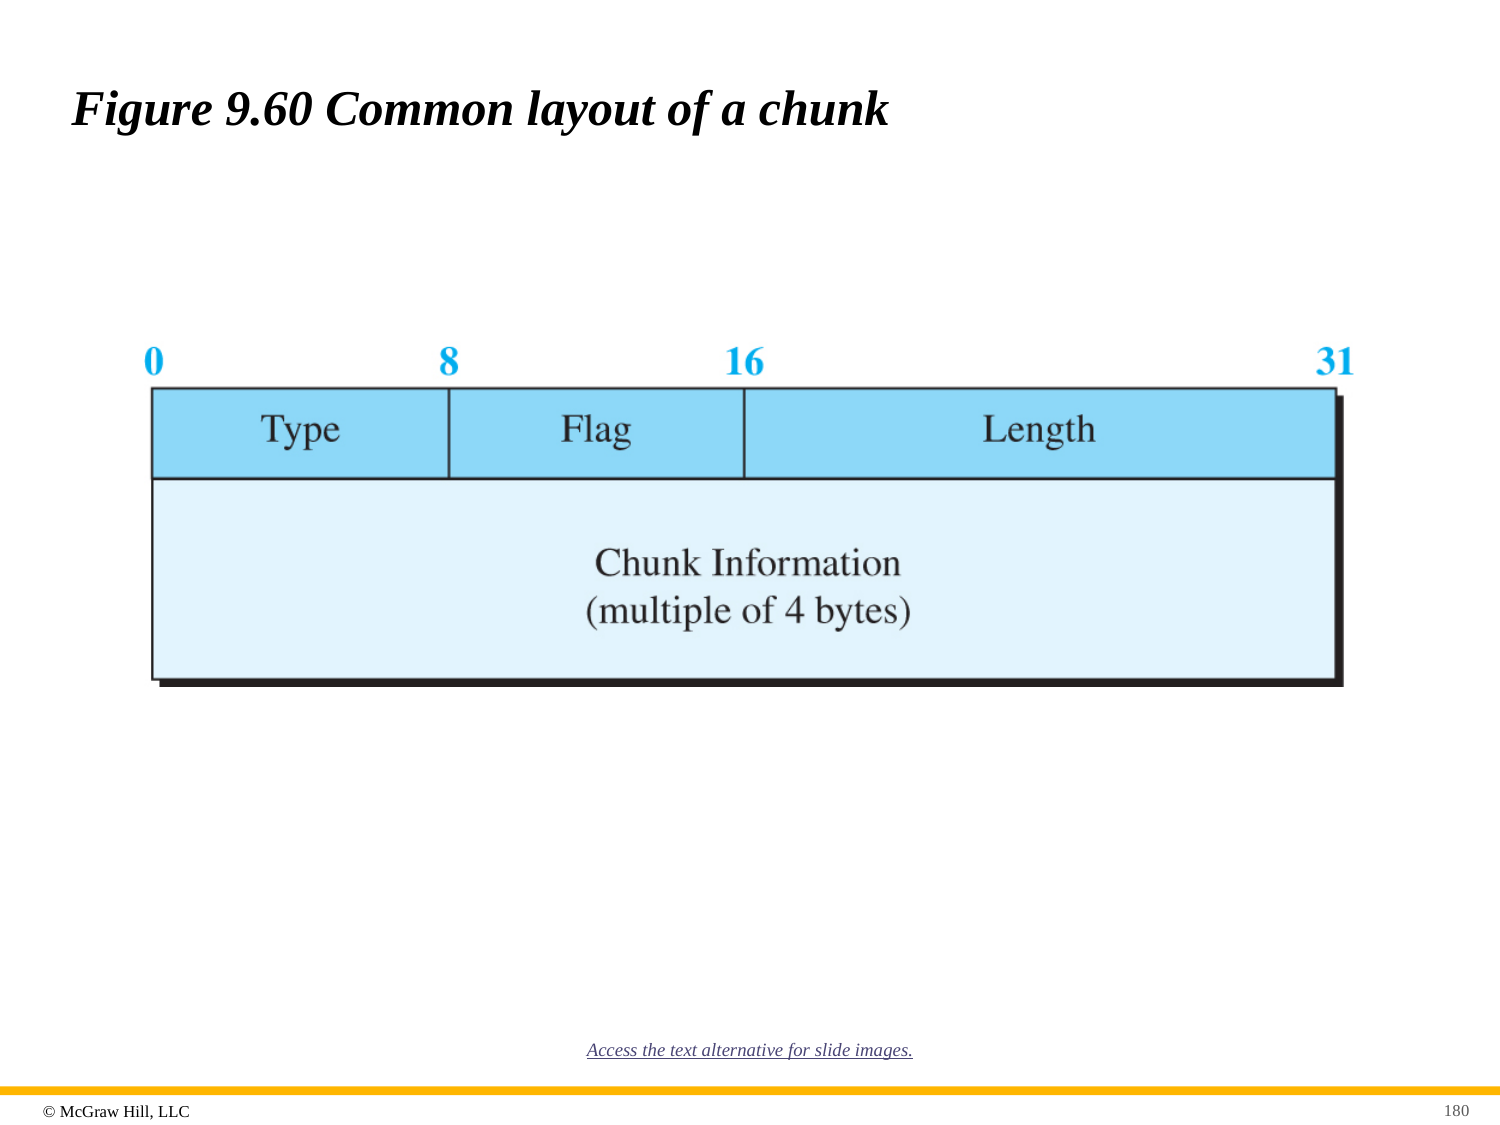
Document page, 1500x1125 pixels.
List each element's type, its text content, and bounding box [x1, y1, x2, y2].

slide_number 180 [1418, 1096, 1477, 1123]
title Figure 9.60 Common layout of a chunk [56, 50, 1444, 162]
list Access the text alternative for slide images. [525, 1033, 975, 1066]
picture [144, 341, 1356, 687]
